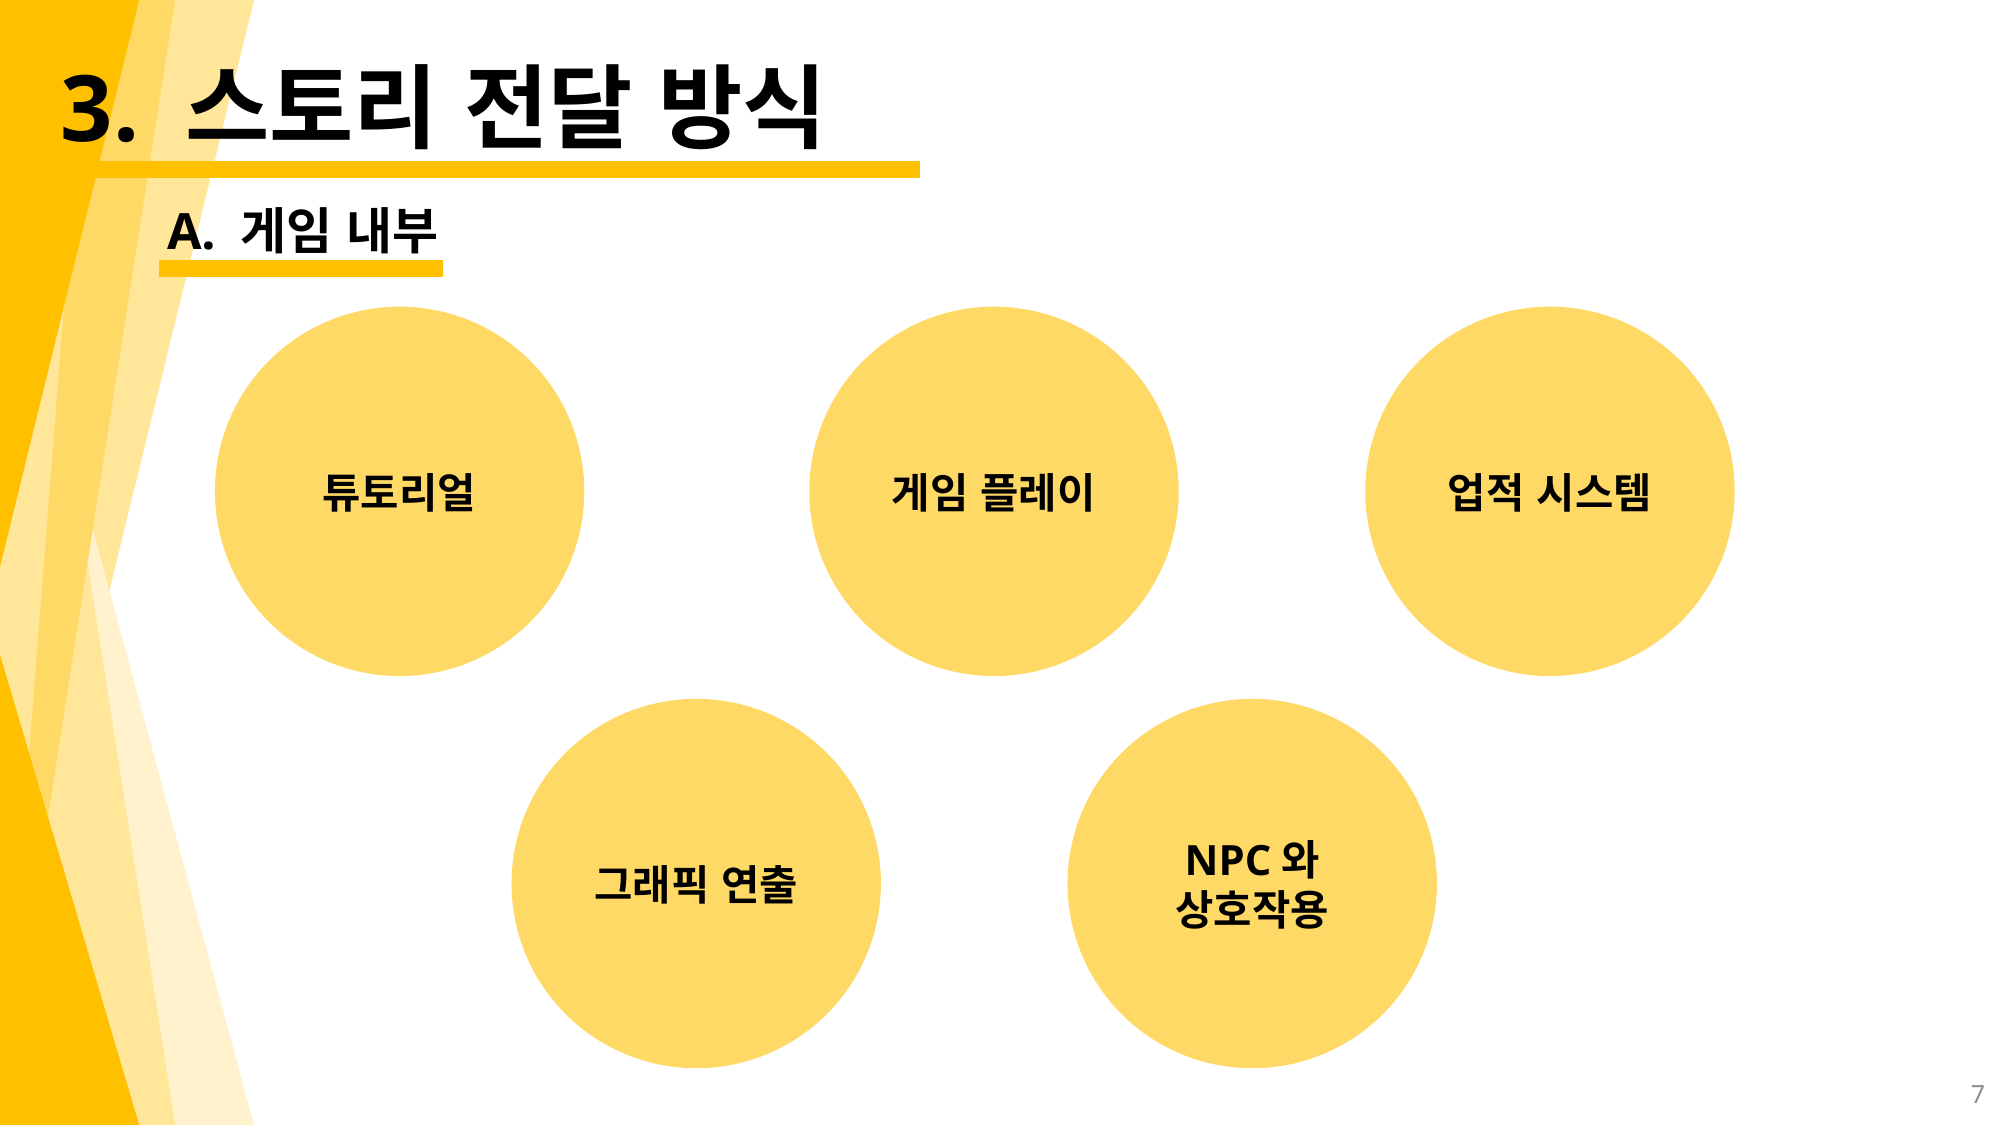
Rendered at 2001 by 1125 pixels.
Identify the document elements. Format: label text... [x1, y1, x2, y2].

text_box 업적 시스템 [1364, 305, 1736, 678]
text_box 튜토리얼 [213, 305, 586, 678]
text_box 그래픽 연출 [510, 697, 882, 1070]
slide_number 7 [1550, 1065, 2000, 1125]
text_box 게임 플레이 [808, 305, 1180, 678]
text_box NPC와 상호작용 [1066, 697, 1438, 1070]
title 3. 스토리 전달 방식 [45, 54, 1771, 165]
text_box A. 게임 내부 [152, 192, 831, 268]
